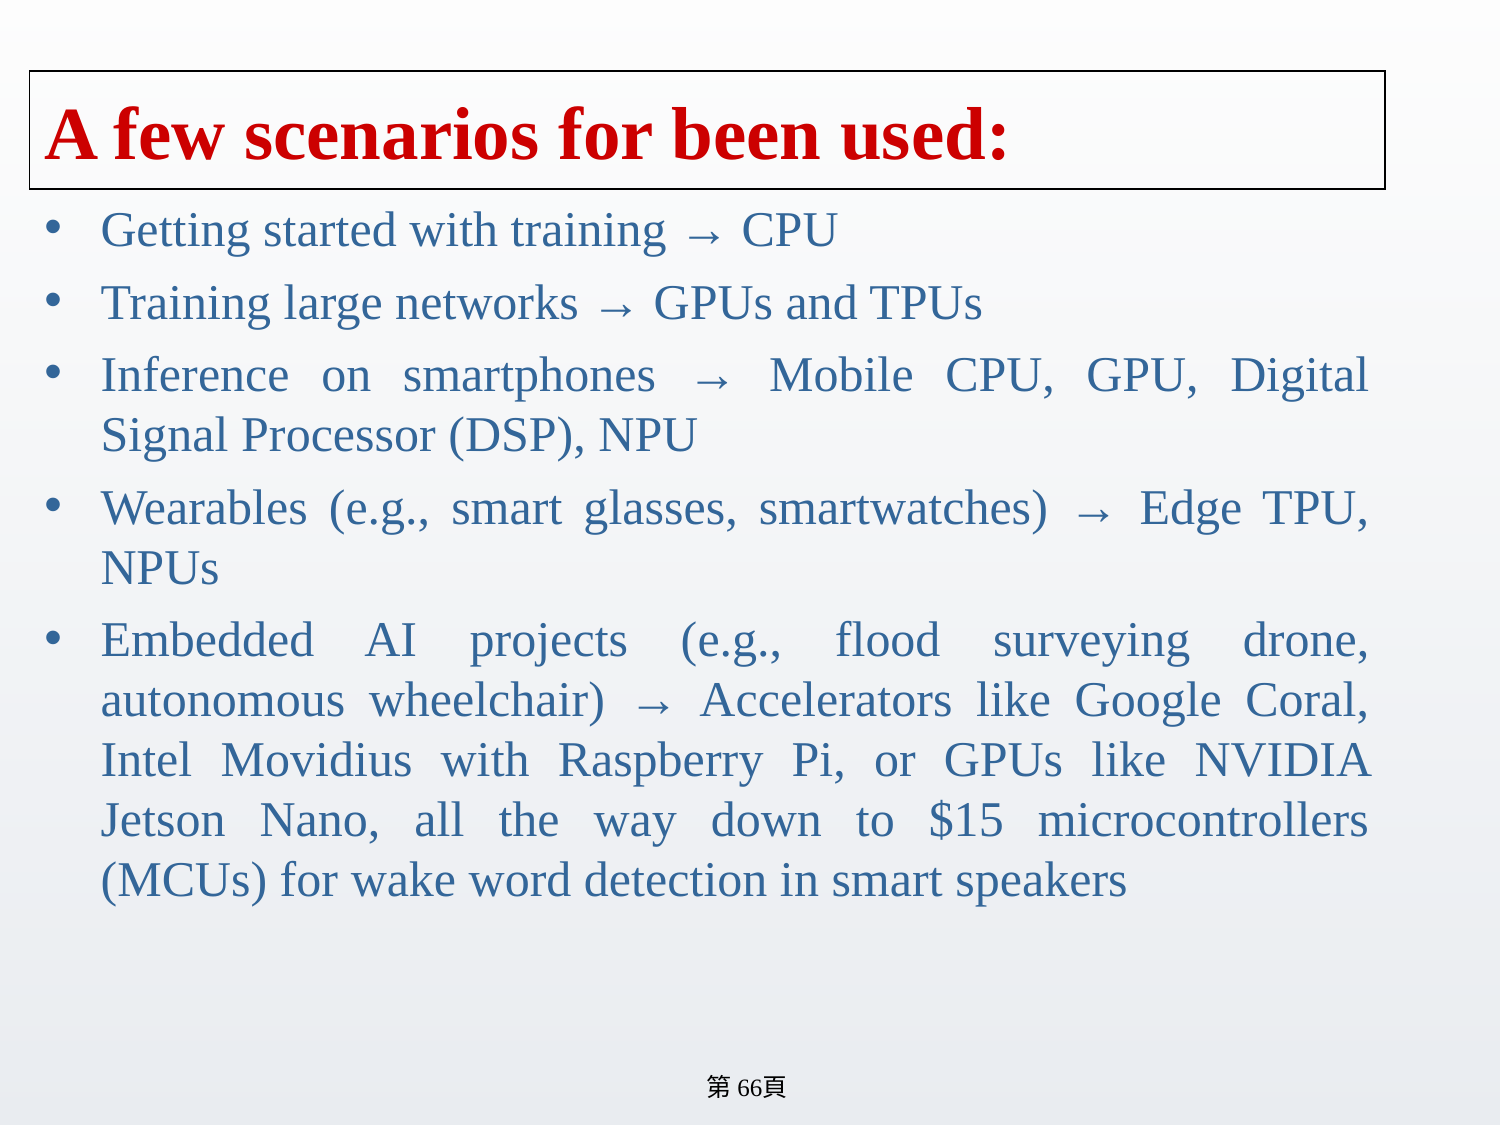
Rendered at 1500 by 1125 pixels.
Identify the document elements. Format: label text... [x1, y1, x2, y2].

title A few scenarios for been used: [29, 70, 1386, 189]
list Getting started with training → CPU Training large networks → GPUs and TPUs Inference on smartphones → Mobile CPU, GPU, Digital Signal Processor (DSP), NPU Wearables (e.g., smart glasses, smartwatches) → Edge TPU, NPUs Embedded AI projects (e.g., flood surveying drone, autonomous wheelchair) → Accelerators like Google Coral, Intel Movidius with Raspberry Pi, or GPUs like NVIDIA Jetson Nano, all the way down to $15 microcontrollers (MCUs) for wake word detection in smart speakers [29, 189, 1386, 1017]
